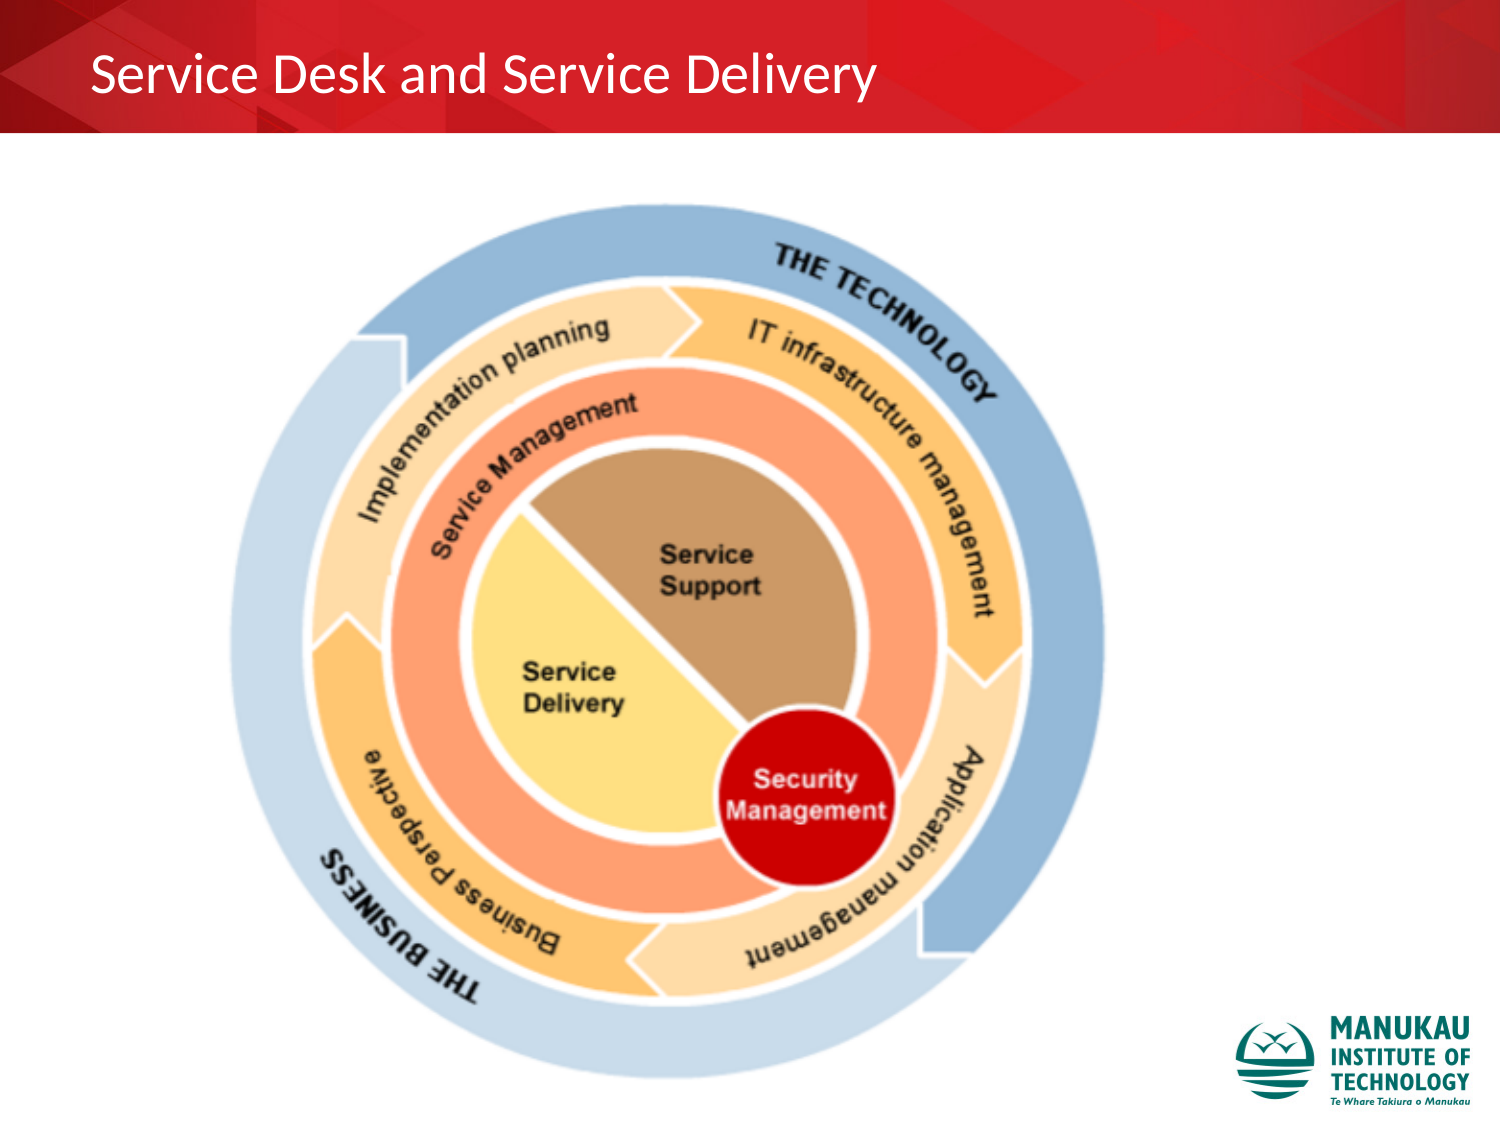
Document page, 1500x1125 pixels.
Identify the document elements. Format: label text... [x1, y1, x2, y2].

title Service Desk and Service Delivery [75, 23, 1425, 118]
picture [0, 0, 1500, 1125]
